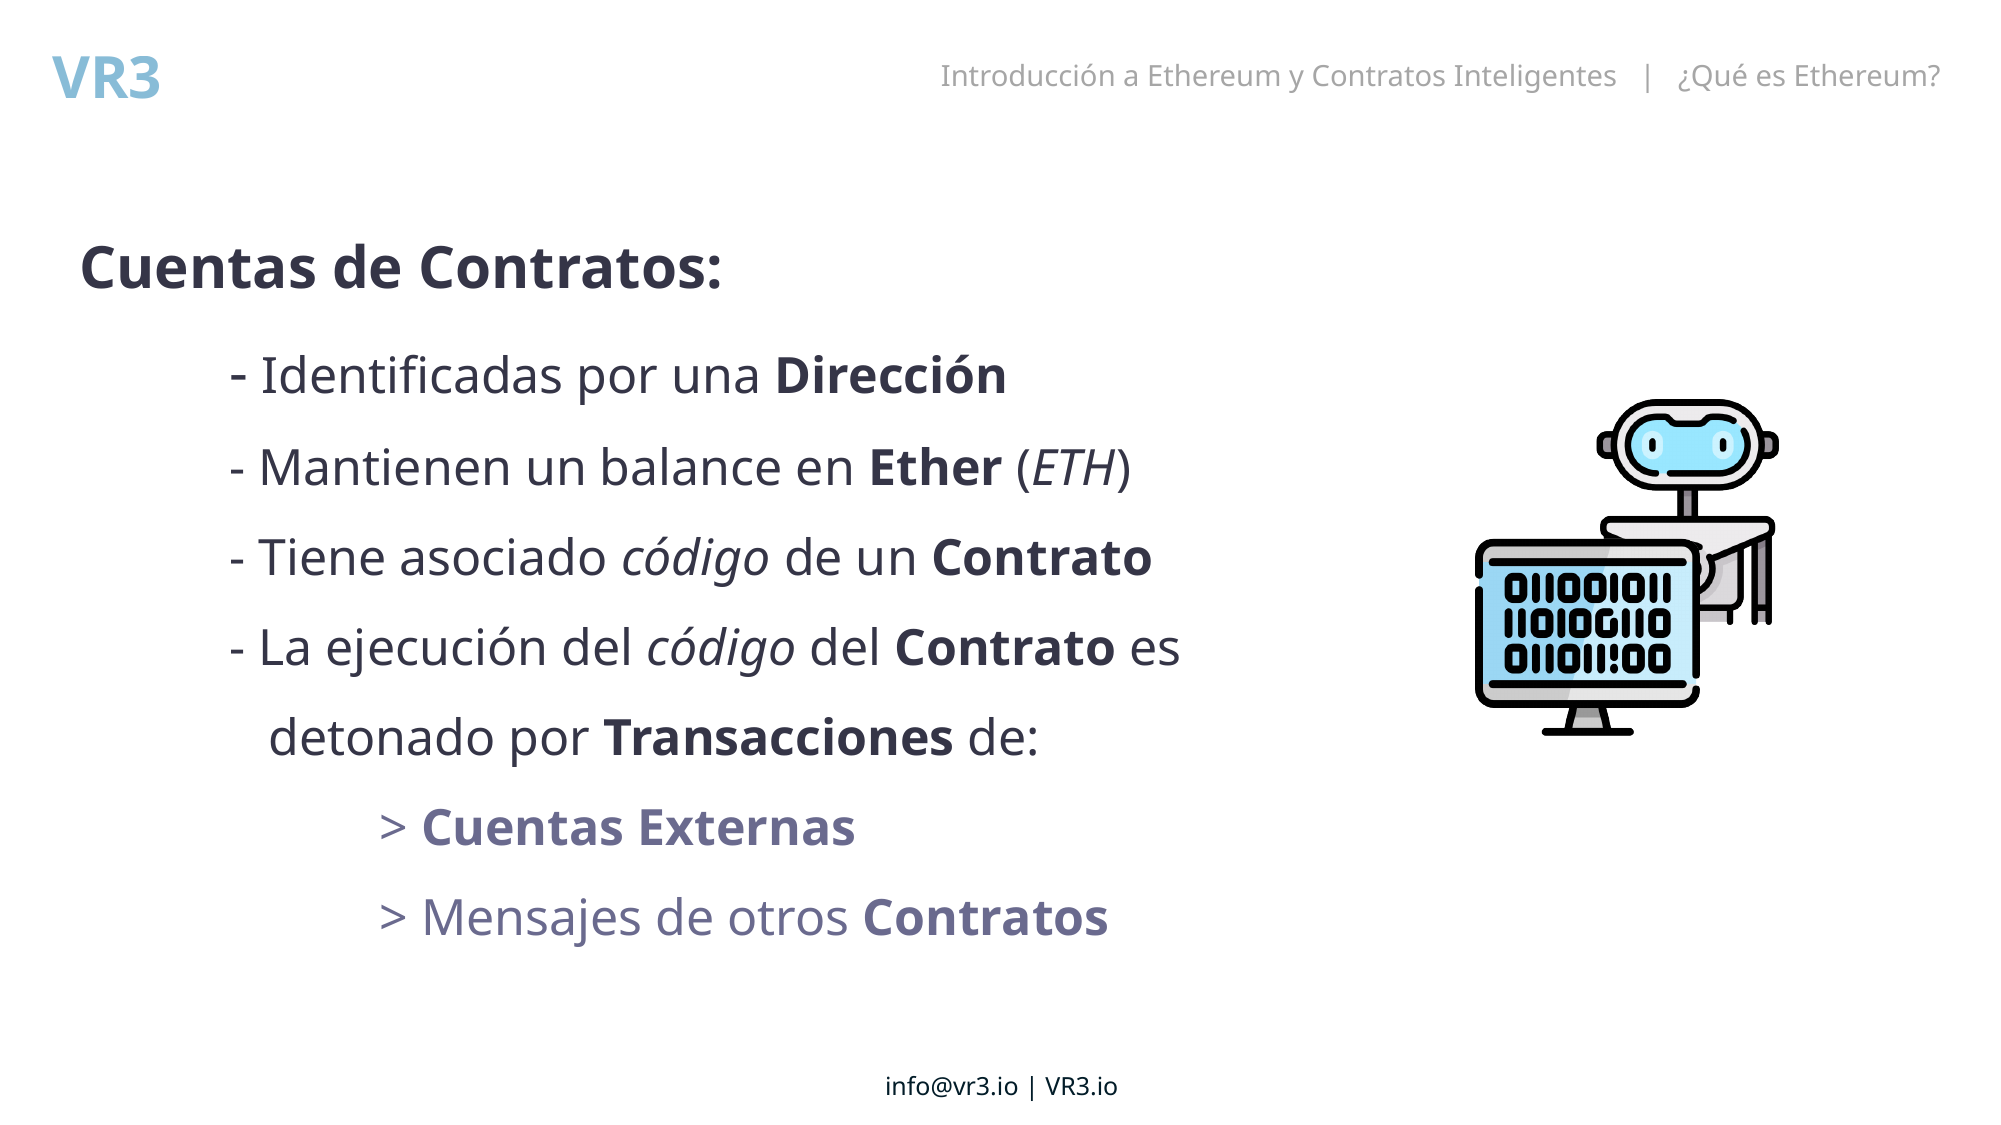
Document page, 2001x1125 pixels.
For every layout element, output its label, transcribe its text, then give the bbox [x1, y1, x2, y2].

text_box Cuentas de Contratos: - Identificadas por una Dirección - Mantienen un balance en Ether (ETH) - Tiene asociado código de un Contrato - La ejecución del código del Contrato es detonado por Transacciones de: > Cuentas Externas > Mensajes de otros Contratos [64, 112, 1288, 1063]
picture [1474, 399, 1801, 751]
text_box Introducción a Ethereum y Contratos Inteligentes | ¿Qué es Ethereum? [926, 49, 1957, 100]
